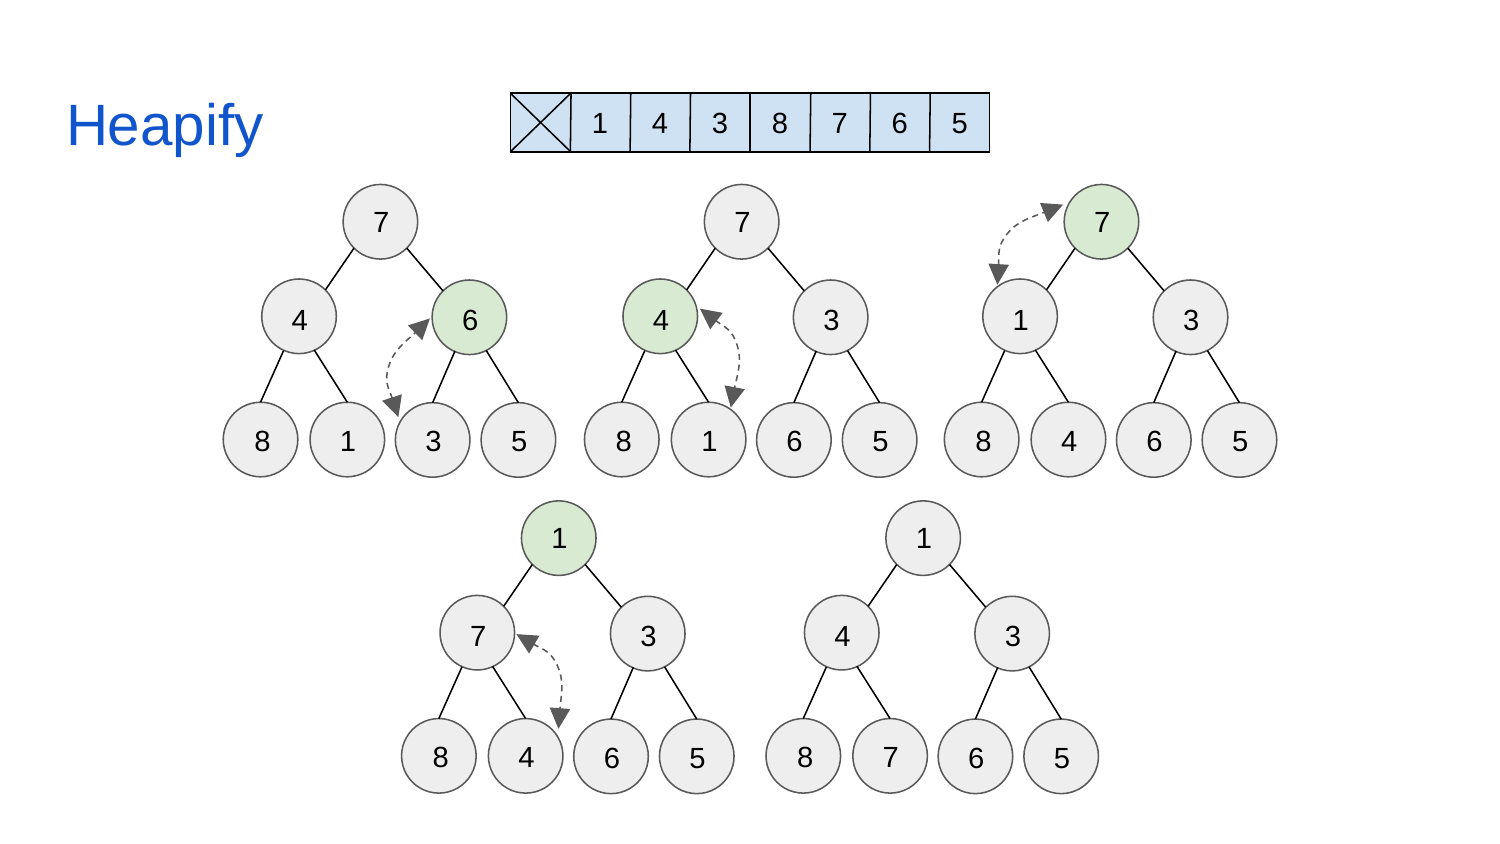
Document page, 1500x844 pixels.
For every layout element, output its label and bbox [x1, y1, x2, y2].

text_box [401, 500, 735, 794]
text_box [510, 91, 990, 153]
text_box [382, 318, 430, 418]
title [51, 72, 326, 167]
text_box [223, 184, 556, 478]
text_box [584, 184, 917, 478]
text_box [944, 184, 1277, 478]
text_box [516, 634, 571, 729]
text_box [766, 500, 1099, 794]
